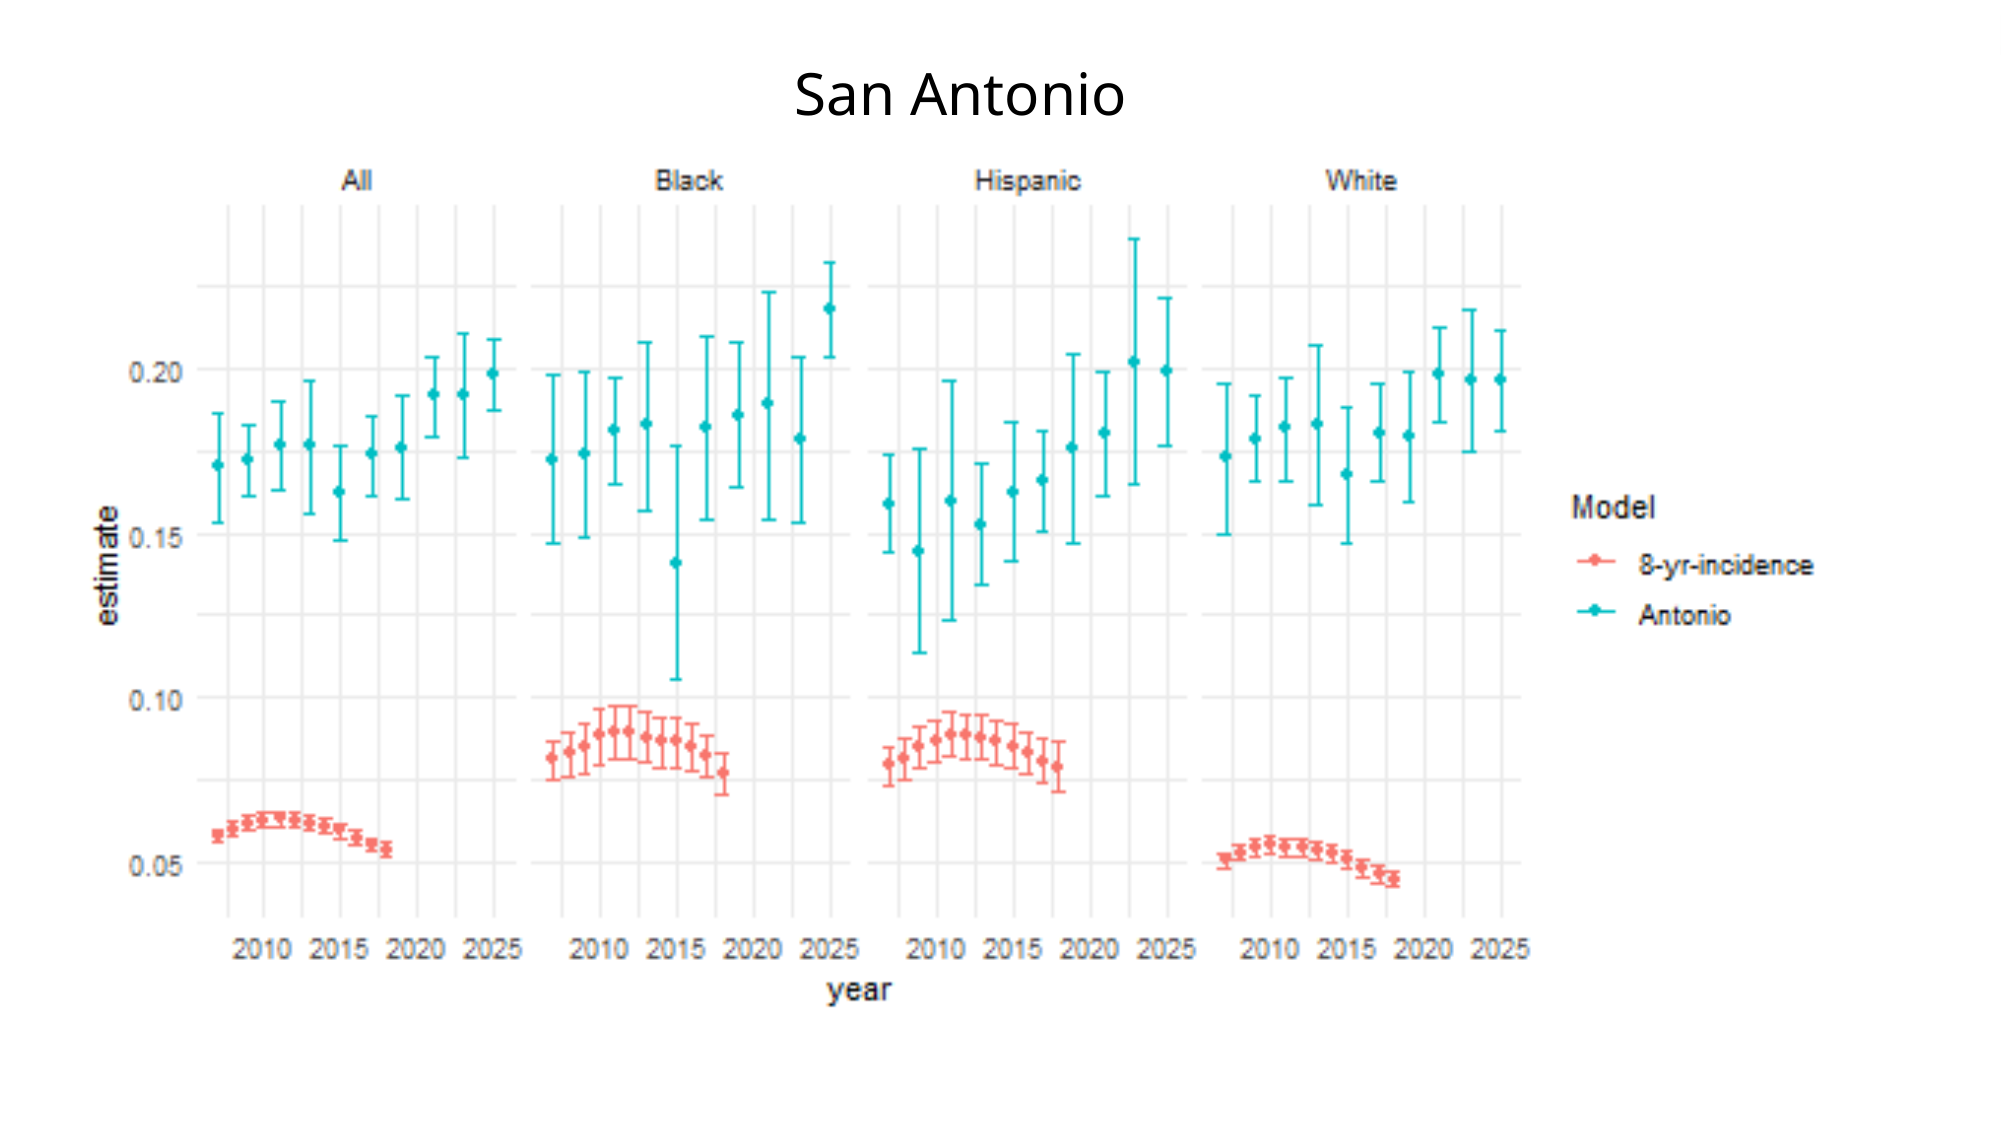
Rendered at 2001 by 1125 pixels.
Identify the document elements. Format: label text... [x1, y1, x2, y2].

text_box San Antonio [779, 50, 1142, 135]
picture [74, 135, 1847, 1022]
